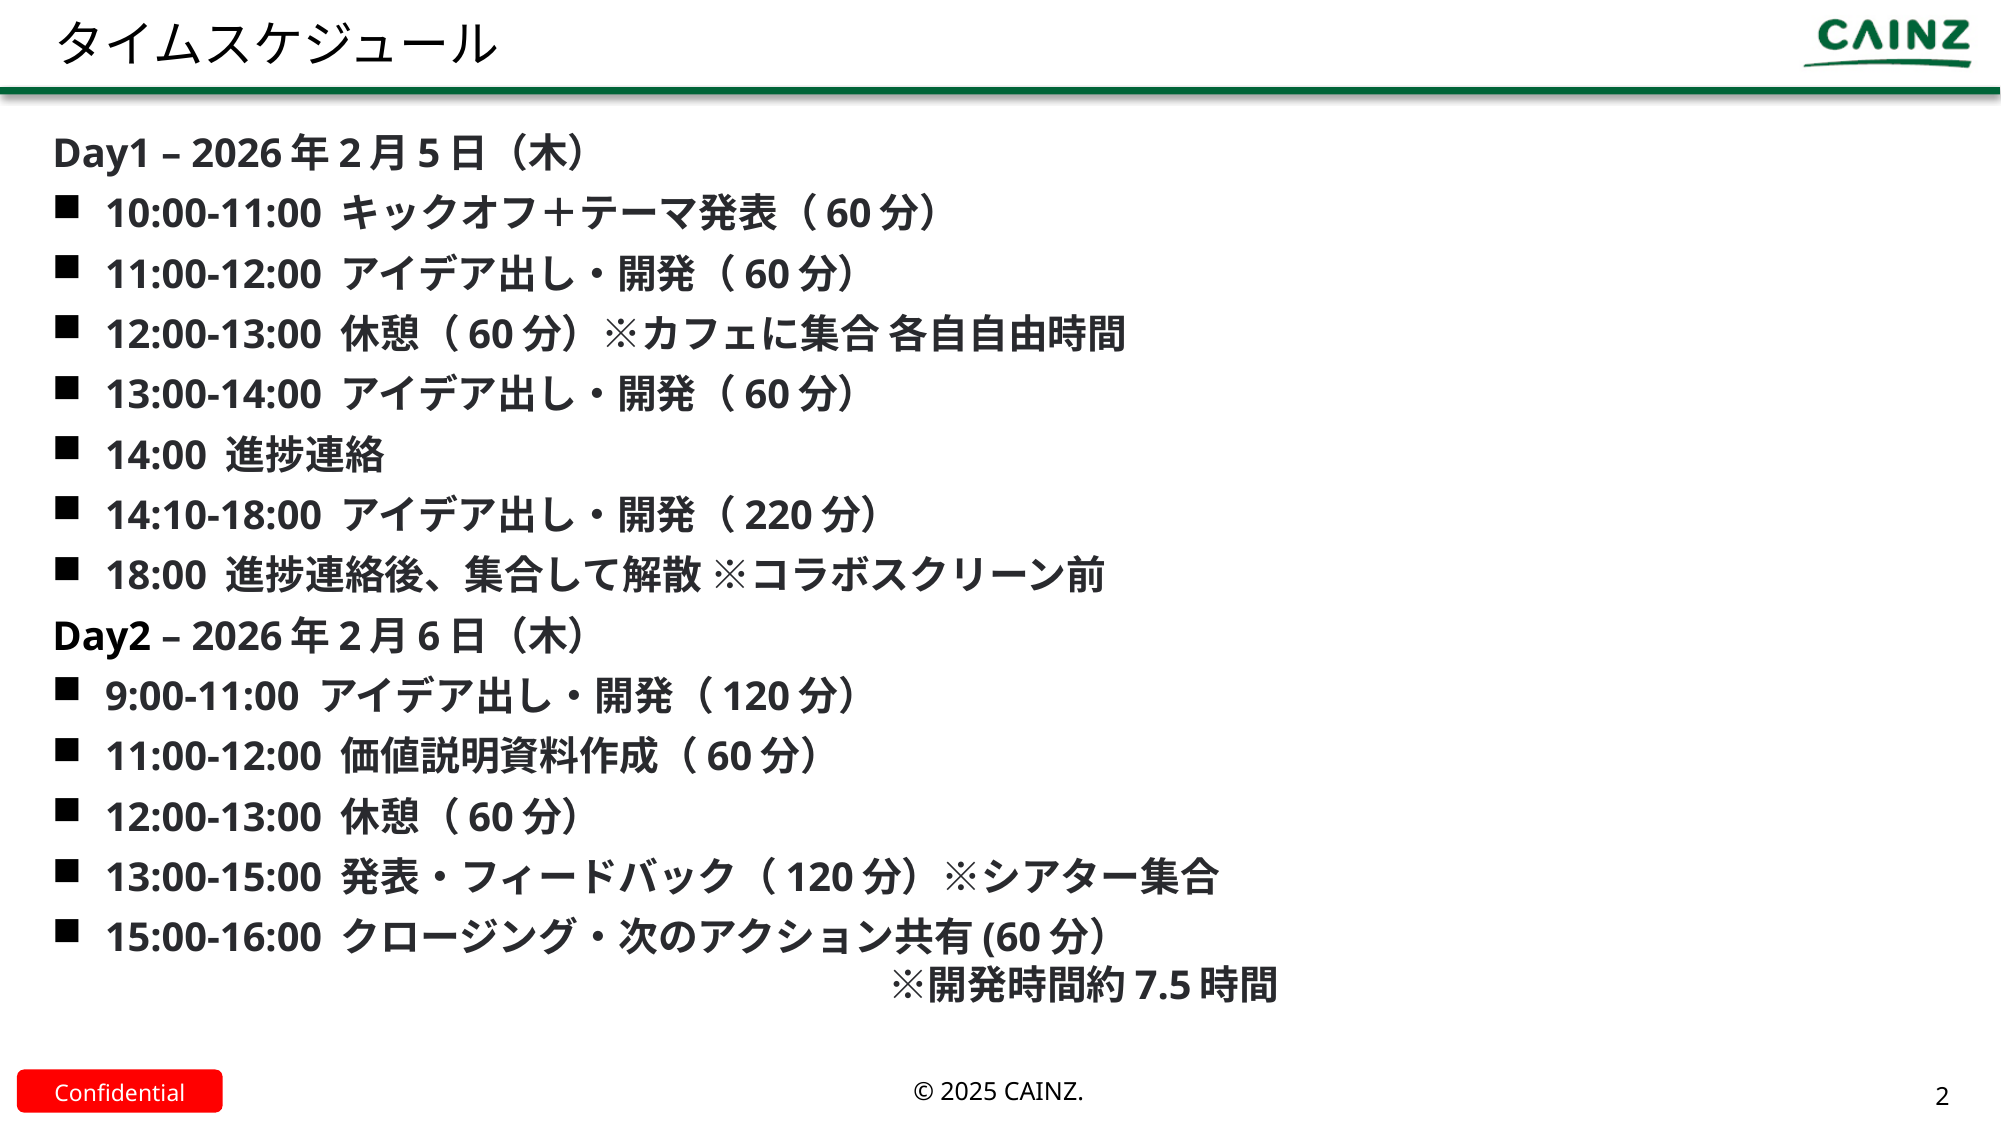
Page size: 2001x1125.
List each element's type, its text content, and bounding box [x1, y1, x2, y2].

picture [1840, 13, 1980, 76]
title タイムスケジュール [39, 4, 1840, 80]
list Day1 – 2026年2月5日（木） 10:00-11:00 キックオフ＋テーマ発表（60分） 11:00-12:00 アイデア出し・開発（60分） 12:00-13:00 休憩（60分）※カフェに集合 各自自由時間 13:00-14:00 アイデア出し・開発（60分） 14:00 進捗連絡 14:10-18:00 アイデア出し・開発（220分） 18:00 進捗連絡後、集合して解散 ※コラボスクリーン前 Day2 – 2026年2月6日（木） 9:00-11:00 アイデア出し・開発（120分） 11:00-12:00 価値説明資料作成（60分） 12:00-13:00 休憩（60分） 13:00-15:00 発表・フィードバック（120分）※シアター集合 15:00-16:00 クロージング・次のアクション共有(60分） ※開発時間約7.5時間 [23, 120, 1981, 1018]
